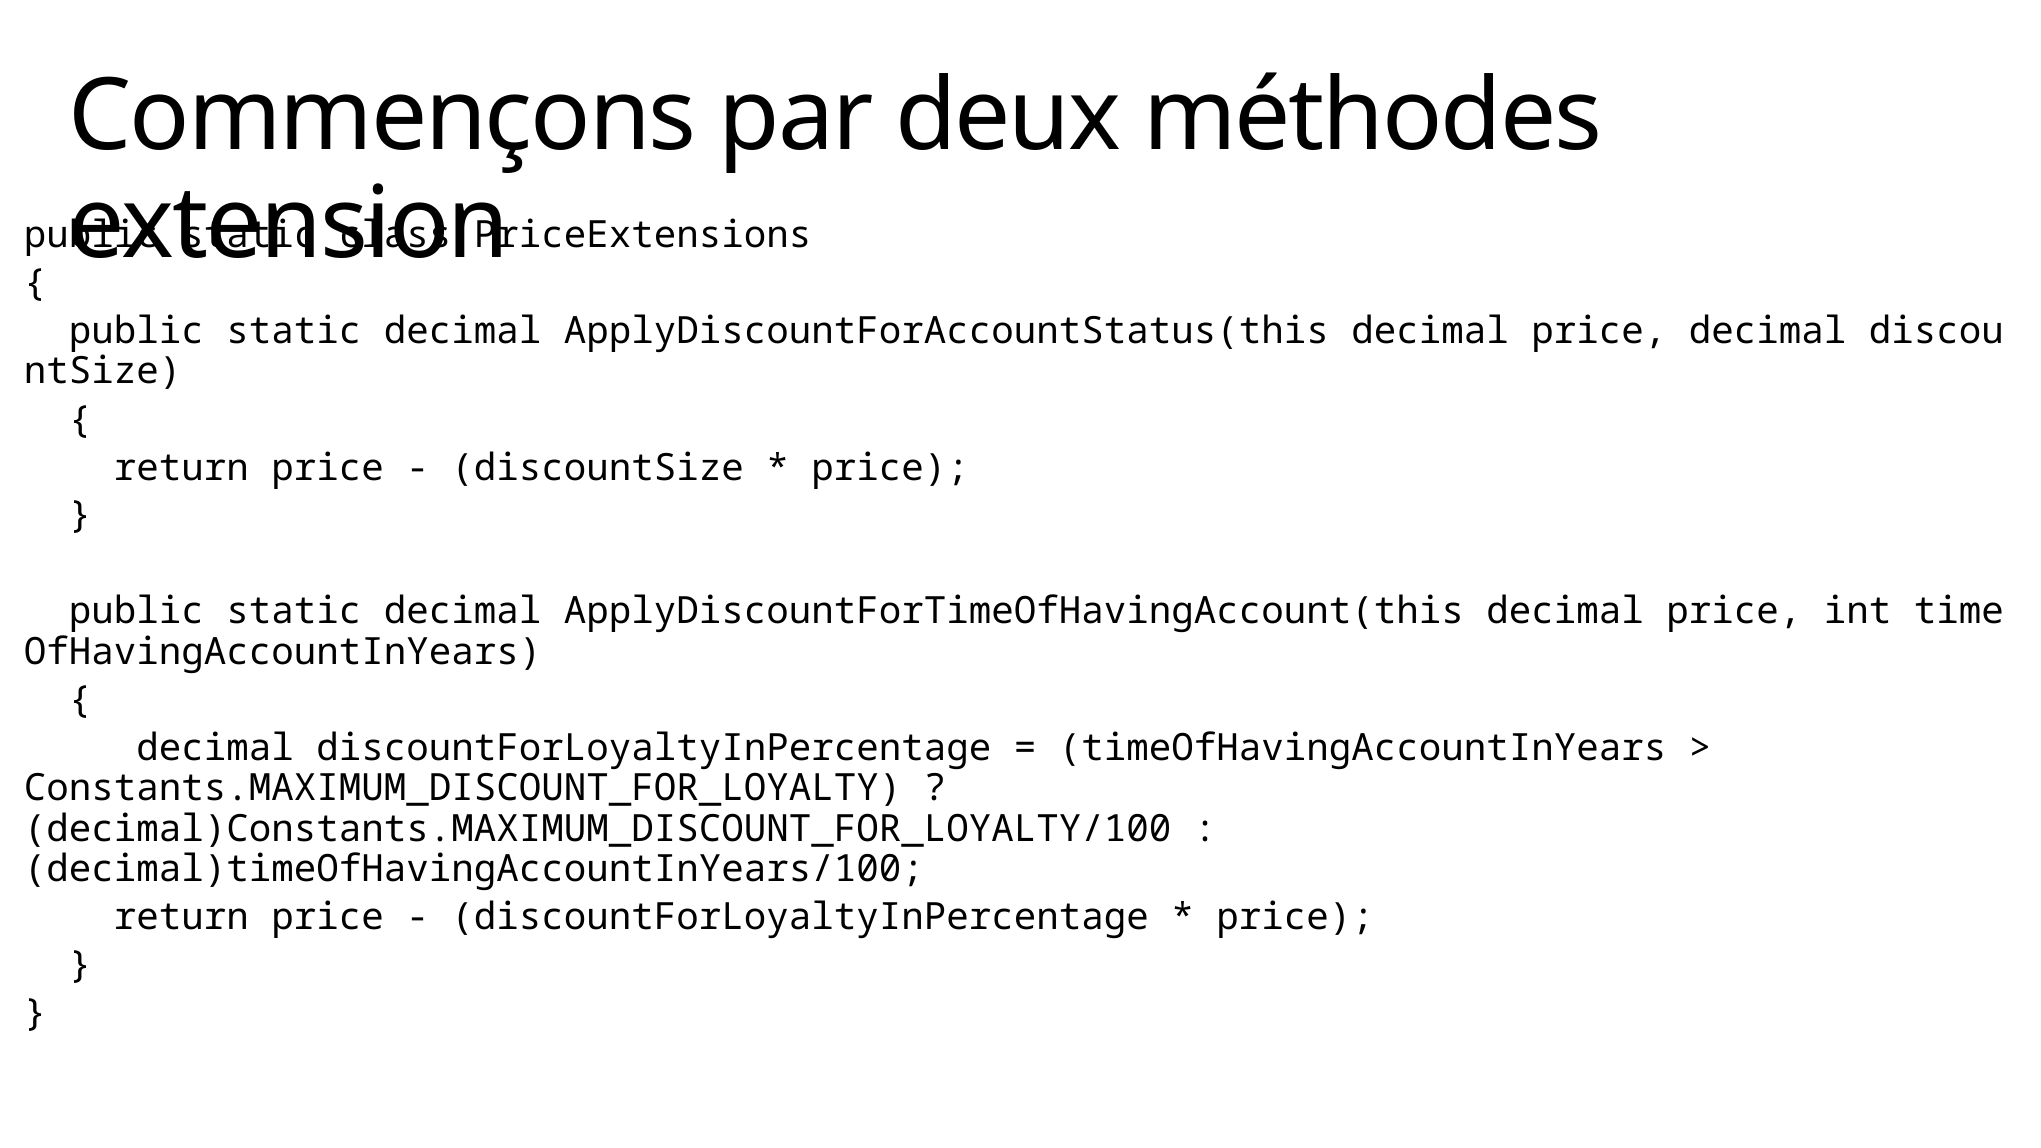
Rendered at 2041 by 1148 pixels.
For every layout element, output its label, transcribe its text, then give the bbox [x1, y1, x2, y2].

list public static class PriceExtensions { public static decimal ApplyDiscountForAccountStatus(this decimal price, decimal discountSize) { return price - (discountSize * price); } public static decimal ApplyDiscountForTimeOfHavingAccount(this decimal price, int timeOfHavingAccountInYears) { decimal discountForLoyaltyInPercentage = (timeOfHavingAccountInYears > Constants.MAXIMUM_DISCOUNT_FOR_LOYALTY) ? (decimal)Constants.MAXIMUM_DISCOUNT_FOR_LOYALTY/100 : (decimal)timeOfHavingAccountInYears/100; return price - (discountForLoyaltyInPercentage * price); } } [0, 200, 2041, 1076]
title Commençons par deux méthodes extension [45, 48, 1996, 199]
